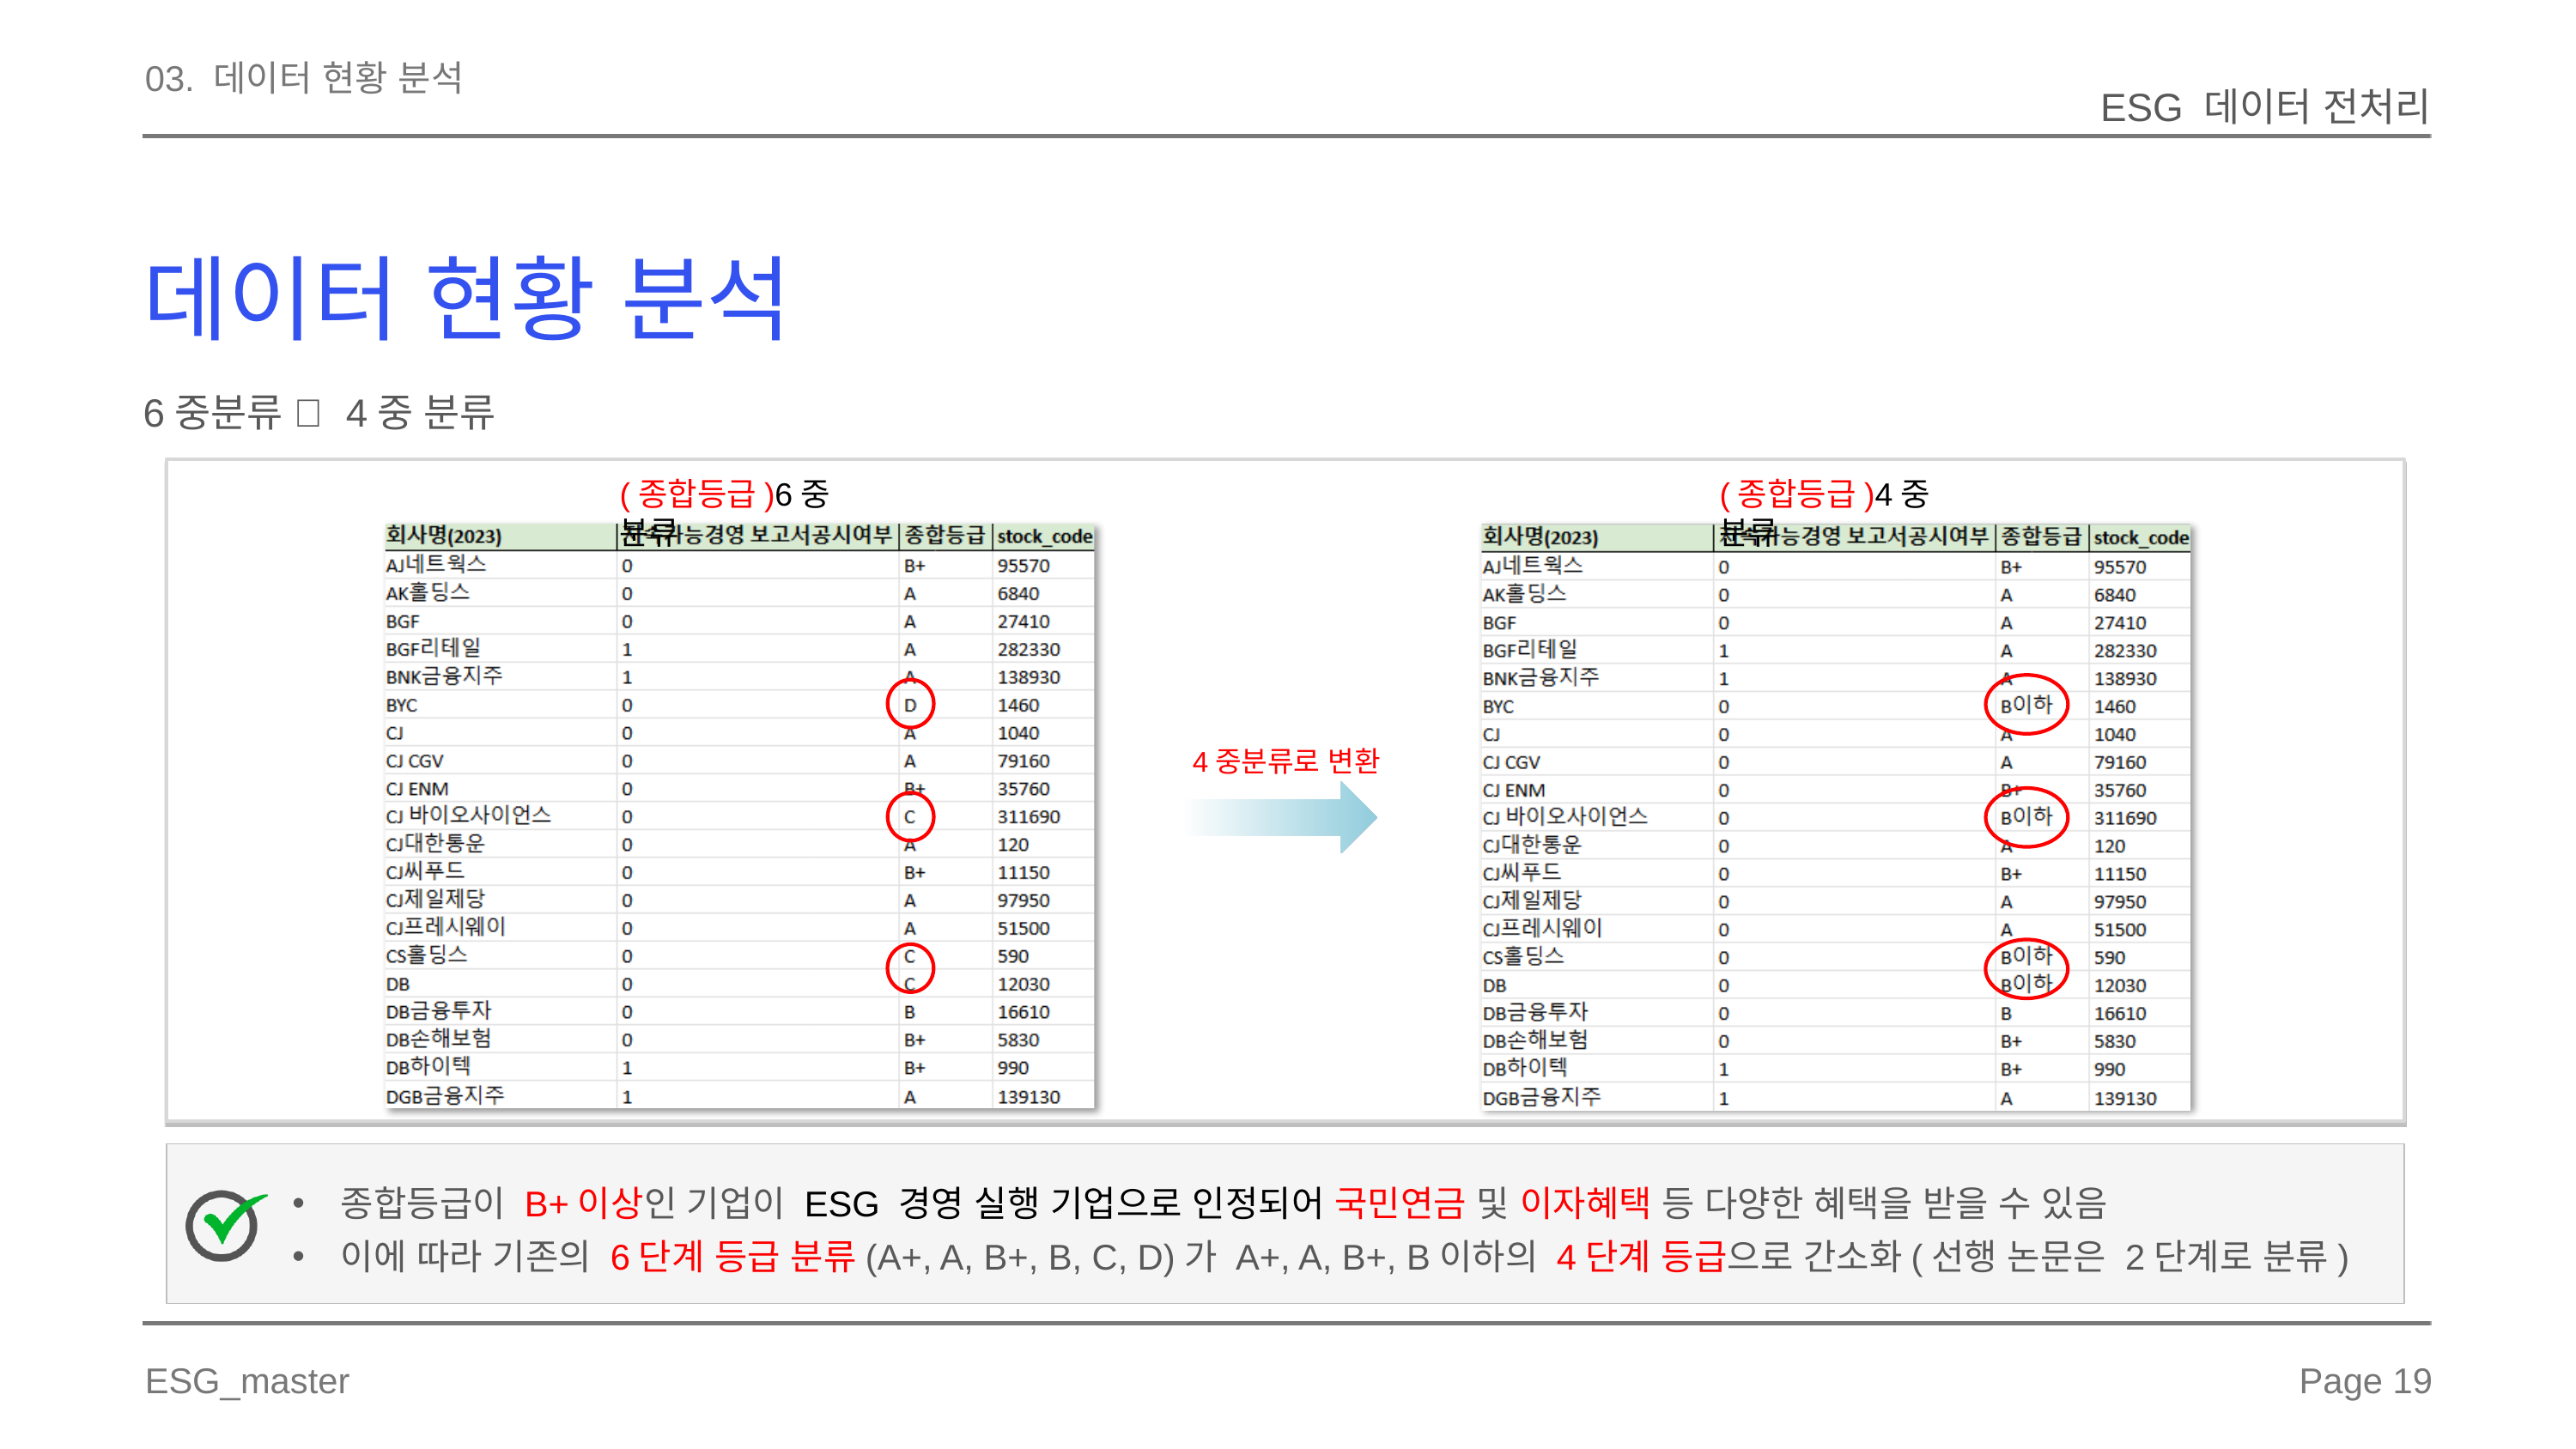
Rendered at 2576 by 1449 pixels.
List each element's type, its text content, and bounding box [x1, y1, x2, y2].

picture [143, 1321, 2432, 1325]
text_box Page 19 [2121, 1355, 2433, 1406]
text_box [166, 1143, 2404, 1304]
text_box [1179, 785, 1377, 854]
text_box (종합등급)4중 분류 [1706, 467, 1991, 523]
text_box (종합등급)6중 분류 [606, 467, 891, 523]
text_box [166, 459, 2405, 1121]
text_box 데이터 현황 분석 [143, 228, 1737, 361]
text_box 03. 데이터 현황 분석 [144, 53, 1043, 104]
picture [143, 133, 2432, 138]
picture [185, 1184, 268, 1267]
text_box 6중분류 🡪 4중 분류 [143, 377, 1042, 433]
picture [1481, 524, 2191, 1111]
text_box 4중분류로 변환 [1180, 737, 1394, 785]
picture [385, 524, 1095, 1109]
text_box ESG 데이터 전처리 [2097, 73, 2432, 126]
text_box ESG_master [144, 1355, 457, 1406]
text_box 종합등급이 B+이상인 기업이 ESG 경영 실행 기업으로 인정되어 국민연금 및 이자혜택 등 다양한 혜택을 받을 수 있음 이에 따라 기존의 6단계 등급 분류(A+, A, B+, B, C, D)가 A+, A, B+, B이하의 4단계 등급으로 간소화(선행 논문은 2단계로 분류) [292, 1158, 2391, 1289]
